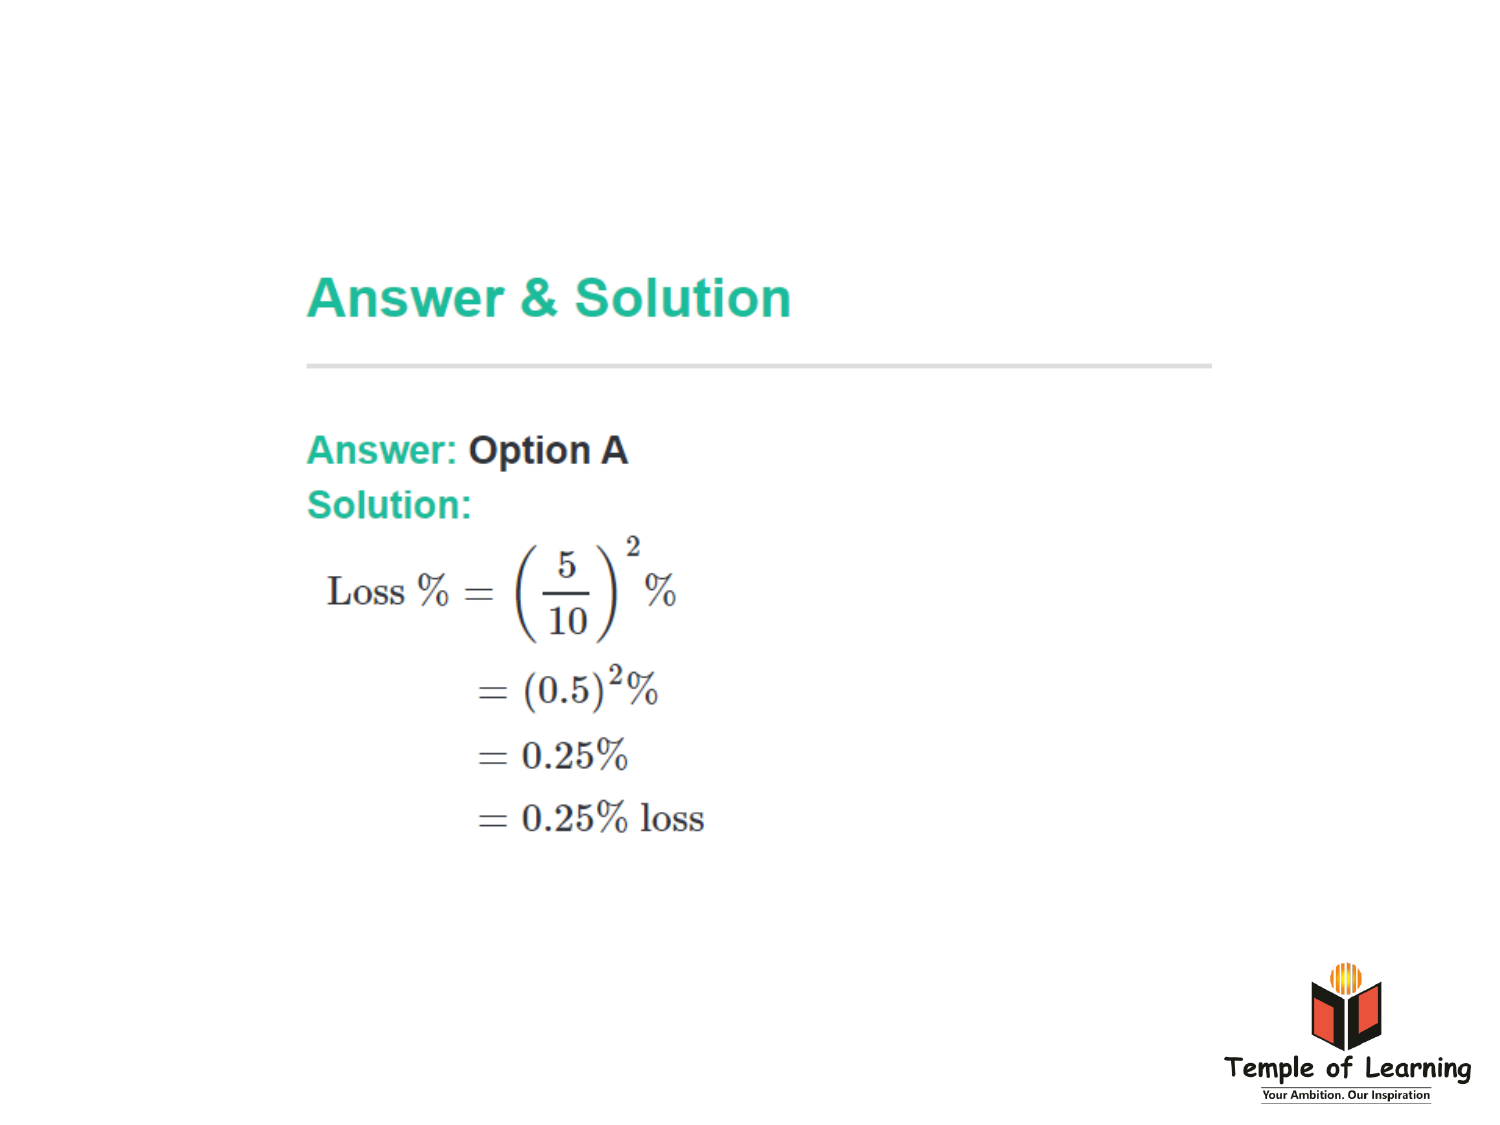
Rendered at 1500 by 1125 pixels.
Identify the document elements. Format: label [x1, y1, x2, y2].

picture [1224, 962, 1471, 1104]
picture [288, 252, 1212, 873]
